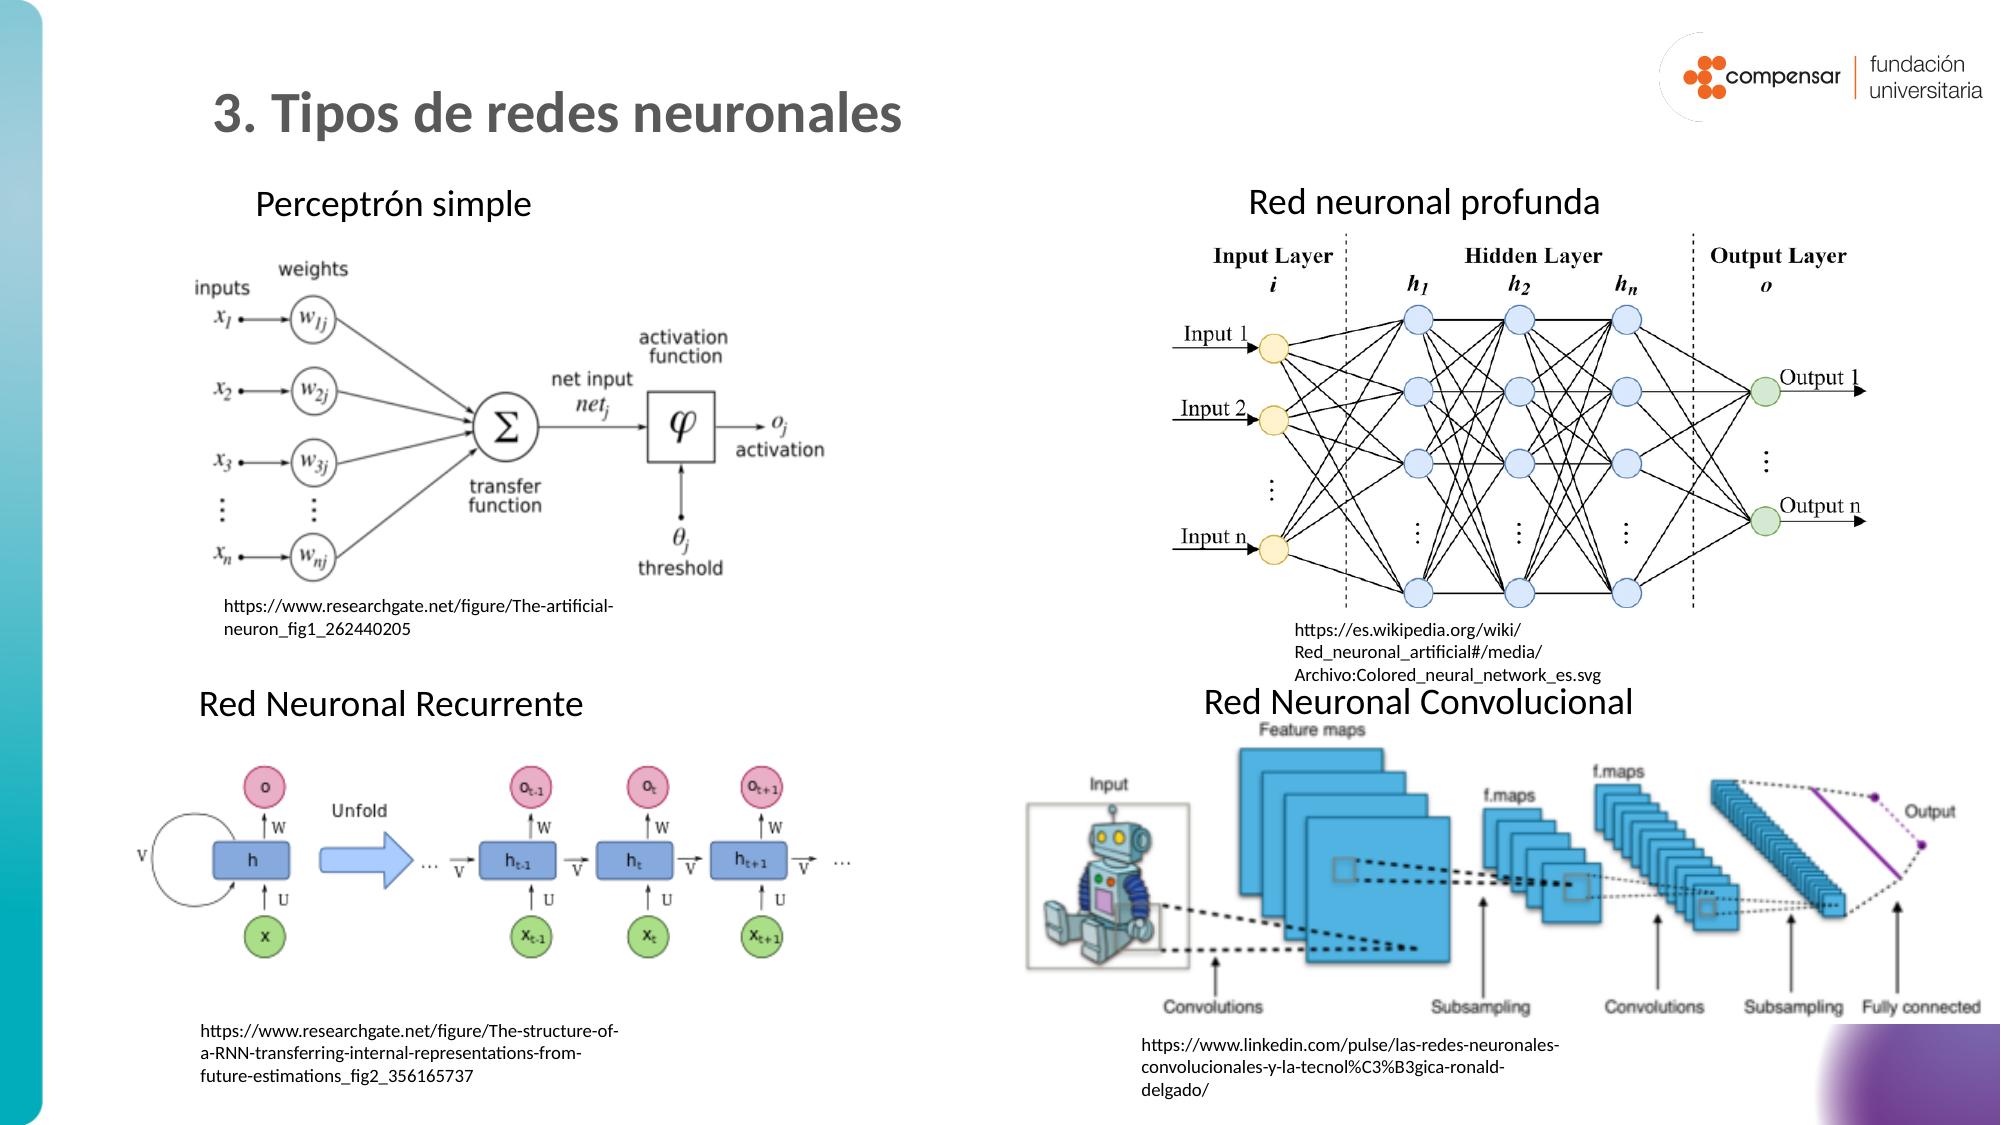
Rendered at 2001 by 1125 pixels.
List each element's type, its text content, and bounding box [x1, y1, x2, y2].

text_box Red neuronal profunda [1233, 169, 1865, 231]
text_box Red Neuronal Convolucional [1188, 669, 1820, 714]
text_box Red Neuronal Recurrente [184, 671, 816, 732]
picture [0, 0, 2001, 1125]
text_box 3. Tipos de redes neuronales [185, 81, 943, 144]
text_box https://es.wikipedia.org/wiki/Red_neuronal_artificial#/media/Archivo:Colored_neural_network_es.svg​ [1279, 609, 1730, 693]
text_box Perceptrón simple [240, 171, 872, 232]
text_box https://www.researchgate.net/figure/The-artificial-neuron_fig1_262440205 [208, 586, 659, 647]
text_box https://www.researchgate.net/figure/The-structure-of-a-RNN-transferring-internal-representations-from-future-estimations_fig2_356165737 [185, 1010, 636, 1094]
text_box https://www.linkedin.com/pulse/las-redes-neuronales-convolucionales-y-la-tecnol%C3%B3gica-ronald-delgado/ [1126, 1025, 1577, 1108]
